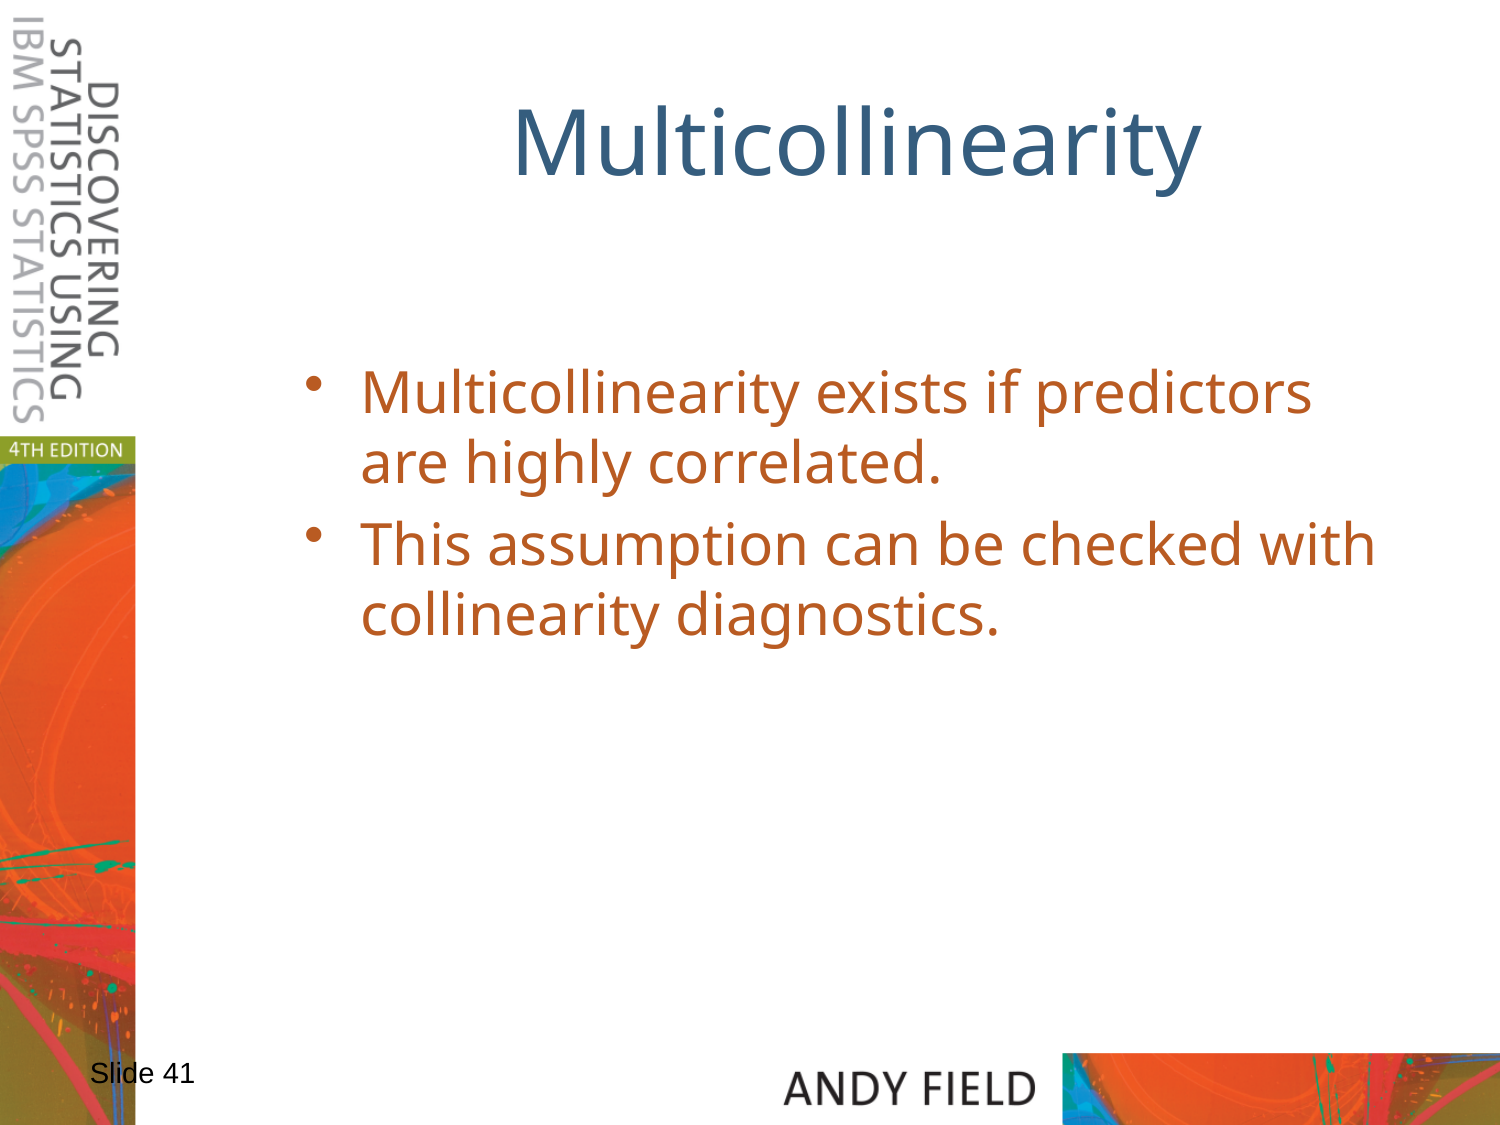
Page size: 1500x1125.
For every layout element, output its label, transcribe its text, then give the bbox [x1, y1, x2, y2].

list Multicollinearity exists if predictors are highly correlated. This assumption can be checked with collinearity diagnostics. [289, 347, 1420, 849]
title Multicollinearity [289, 45, 1425, 233]
slide_number Slide 41 [75, 1046, 425, 1103]
